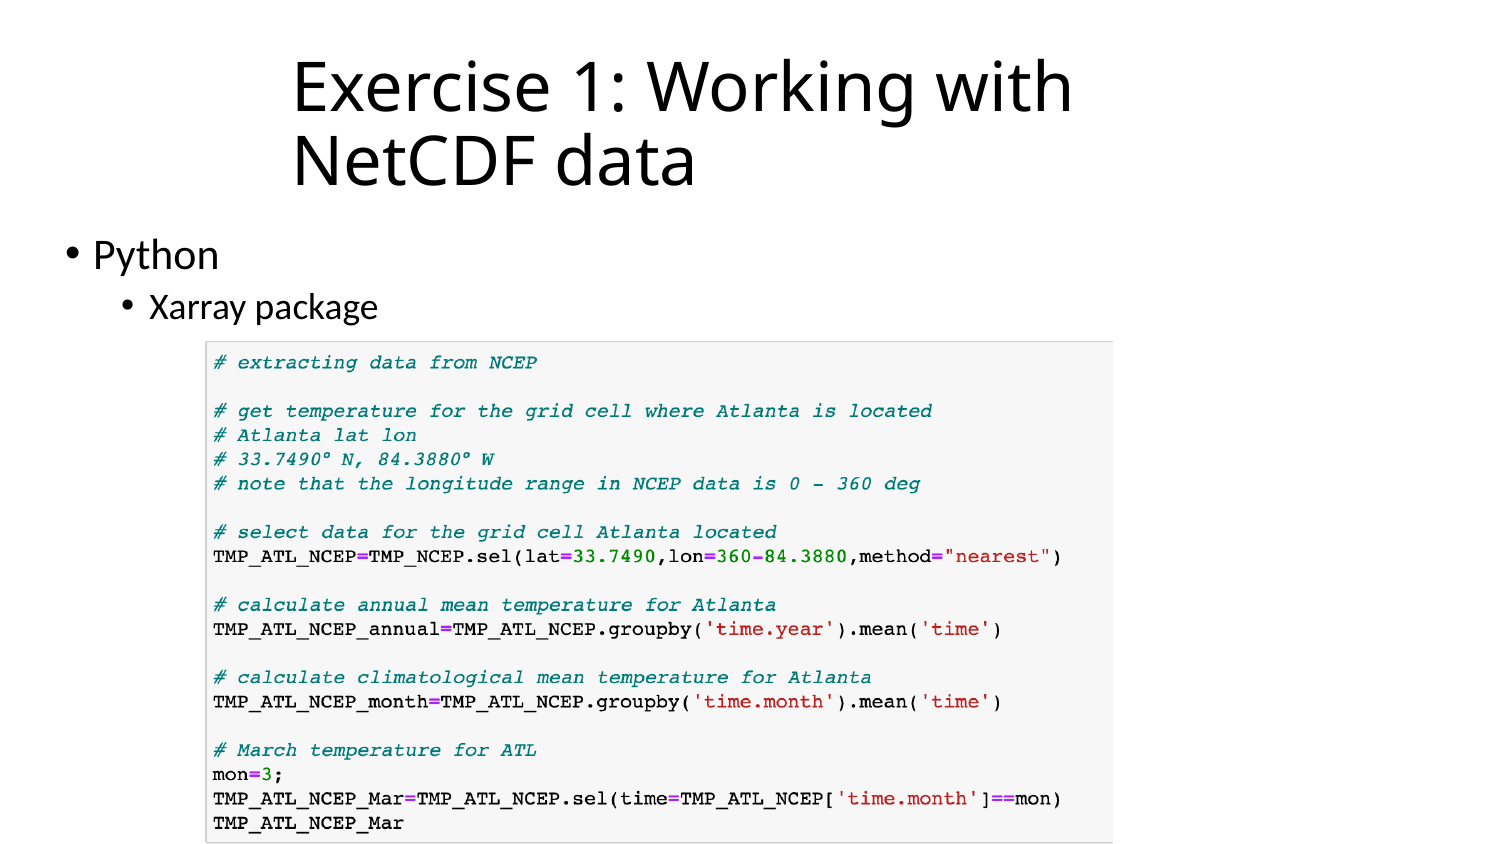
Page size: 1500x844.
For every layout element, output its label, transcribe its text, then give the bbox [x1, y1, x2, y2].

picture [205, 341, 1113, 844]
text_box Exercise 1: Working with NetCDF data [276, 44, 1272, 208]
text_box Python Xarray package [50, 224, 1081, 760]
